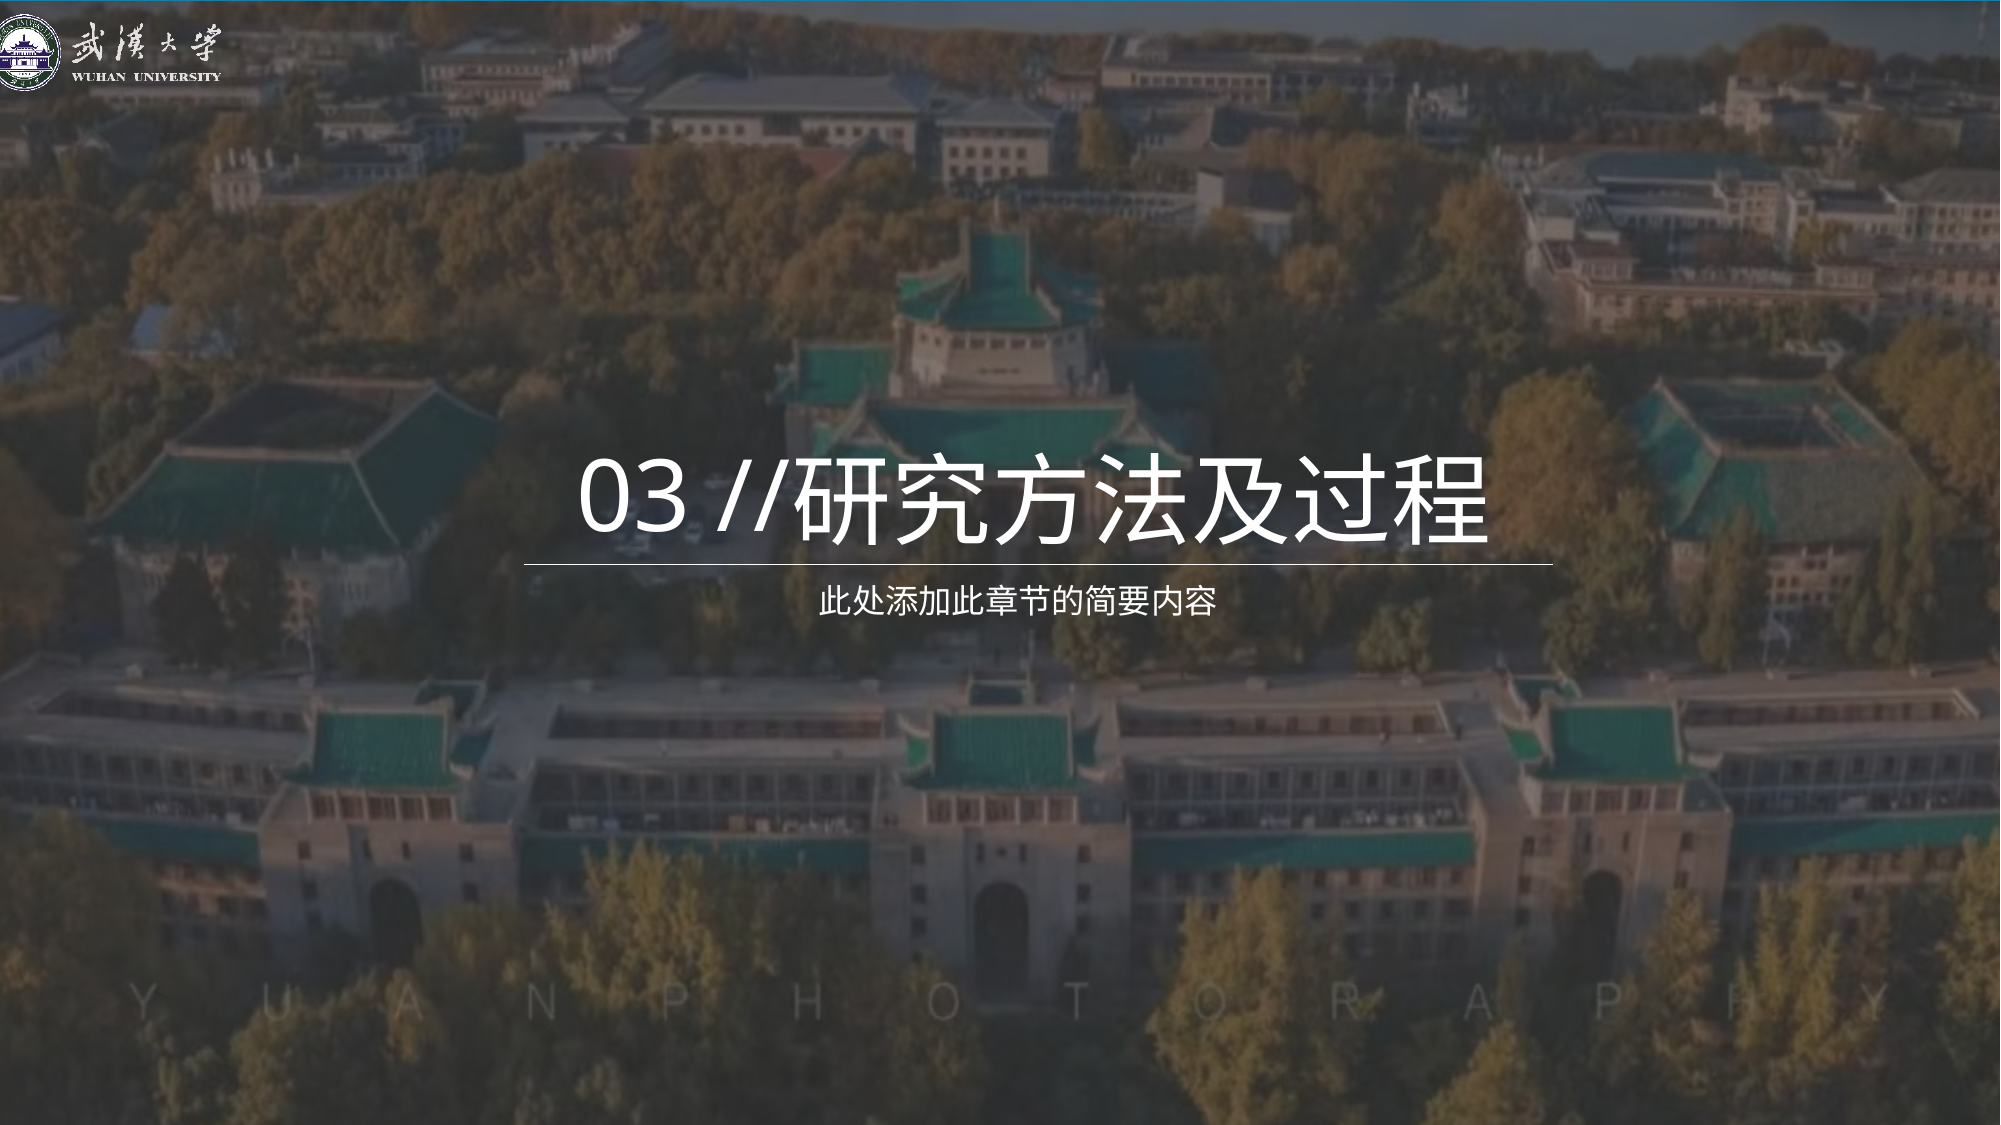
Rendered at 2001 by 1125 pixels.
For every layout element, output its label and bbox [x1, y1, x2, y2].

text_box [0, 0, 241, 129]
picture [0, 0, 2000, 1125]
text_box [498, 424, 1553, 629]
